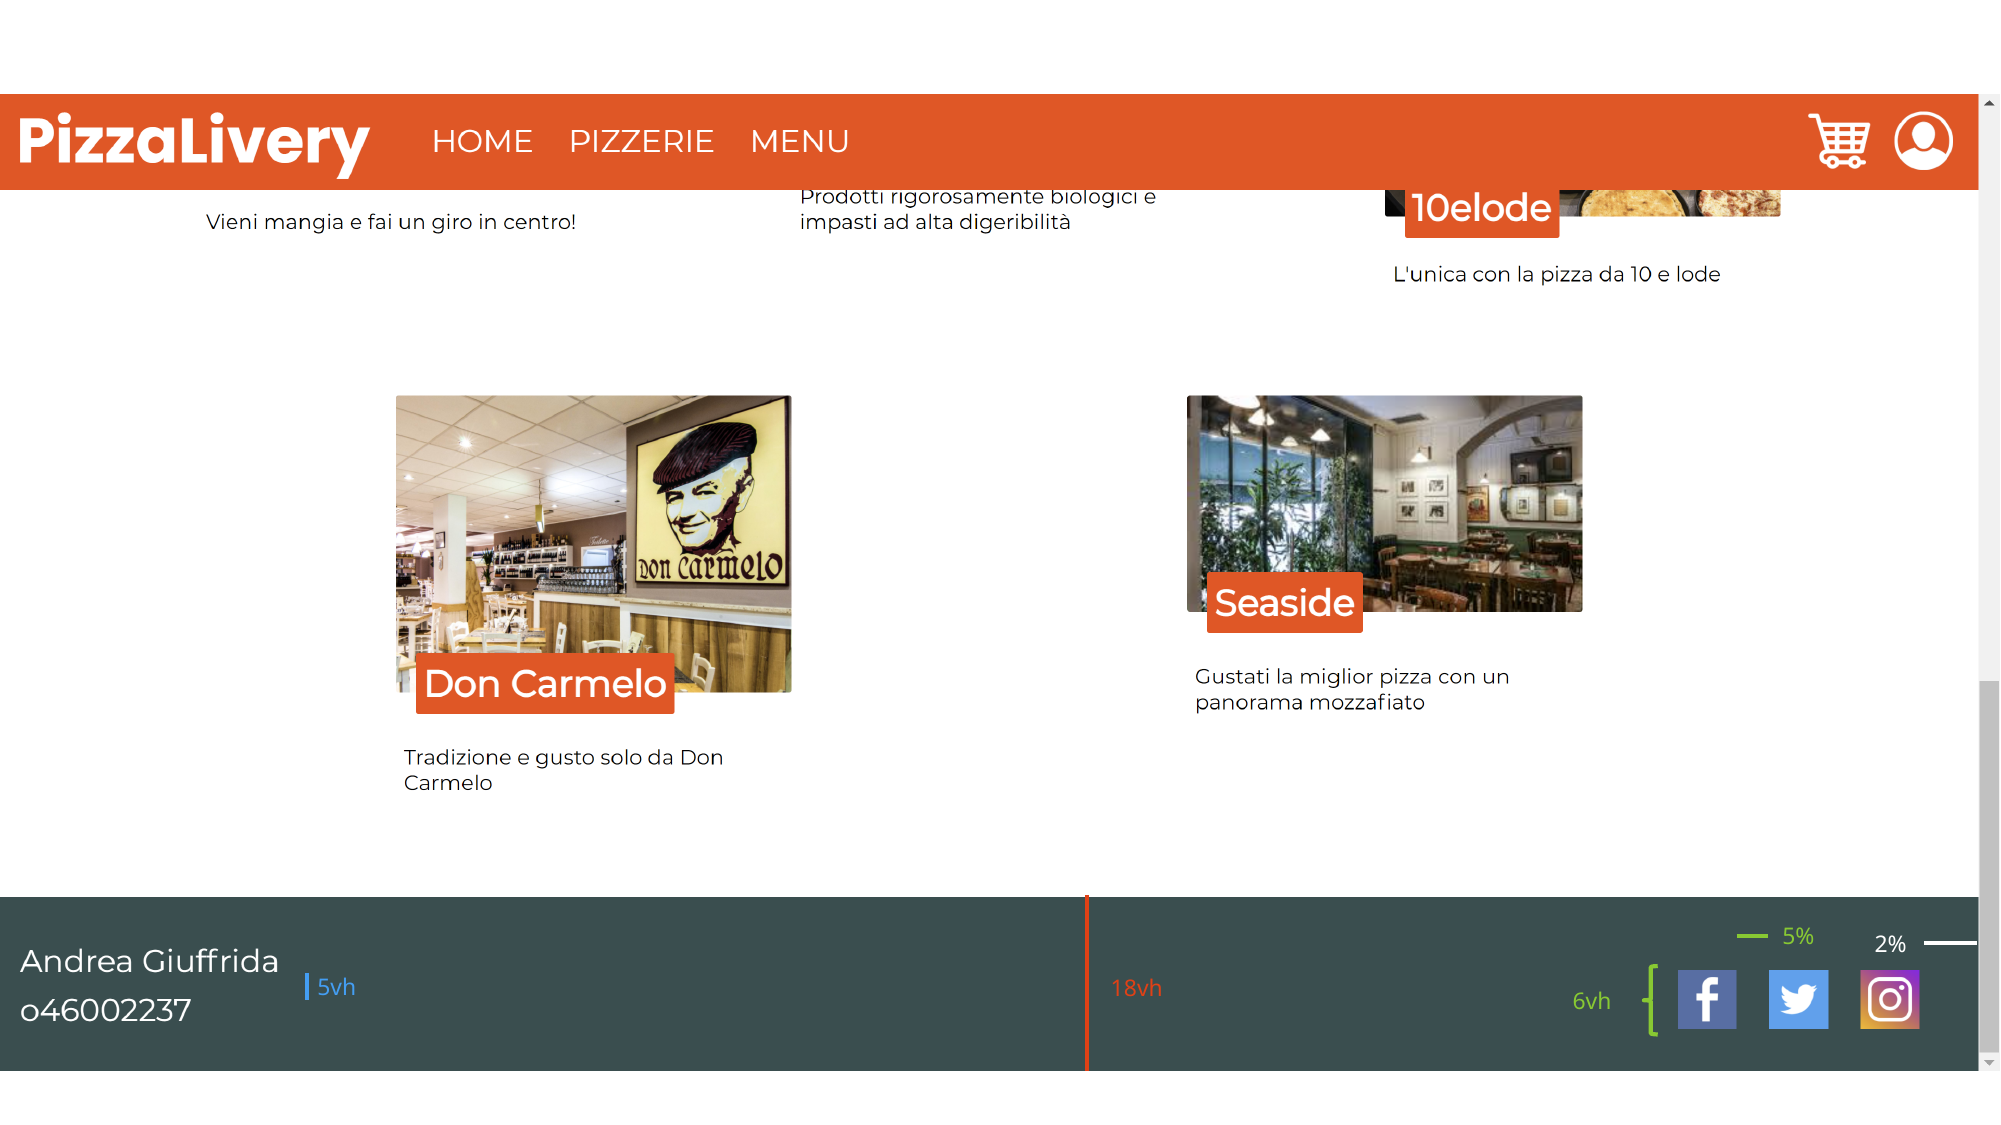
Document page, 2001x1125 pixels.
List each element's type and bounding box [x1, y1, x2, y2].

picture [0, 93, 2000, 1071]
